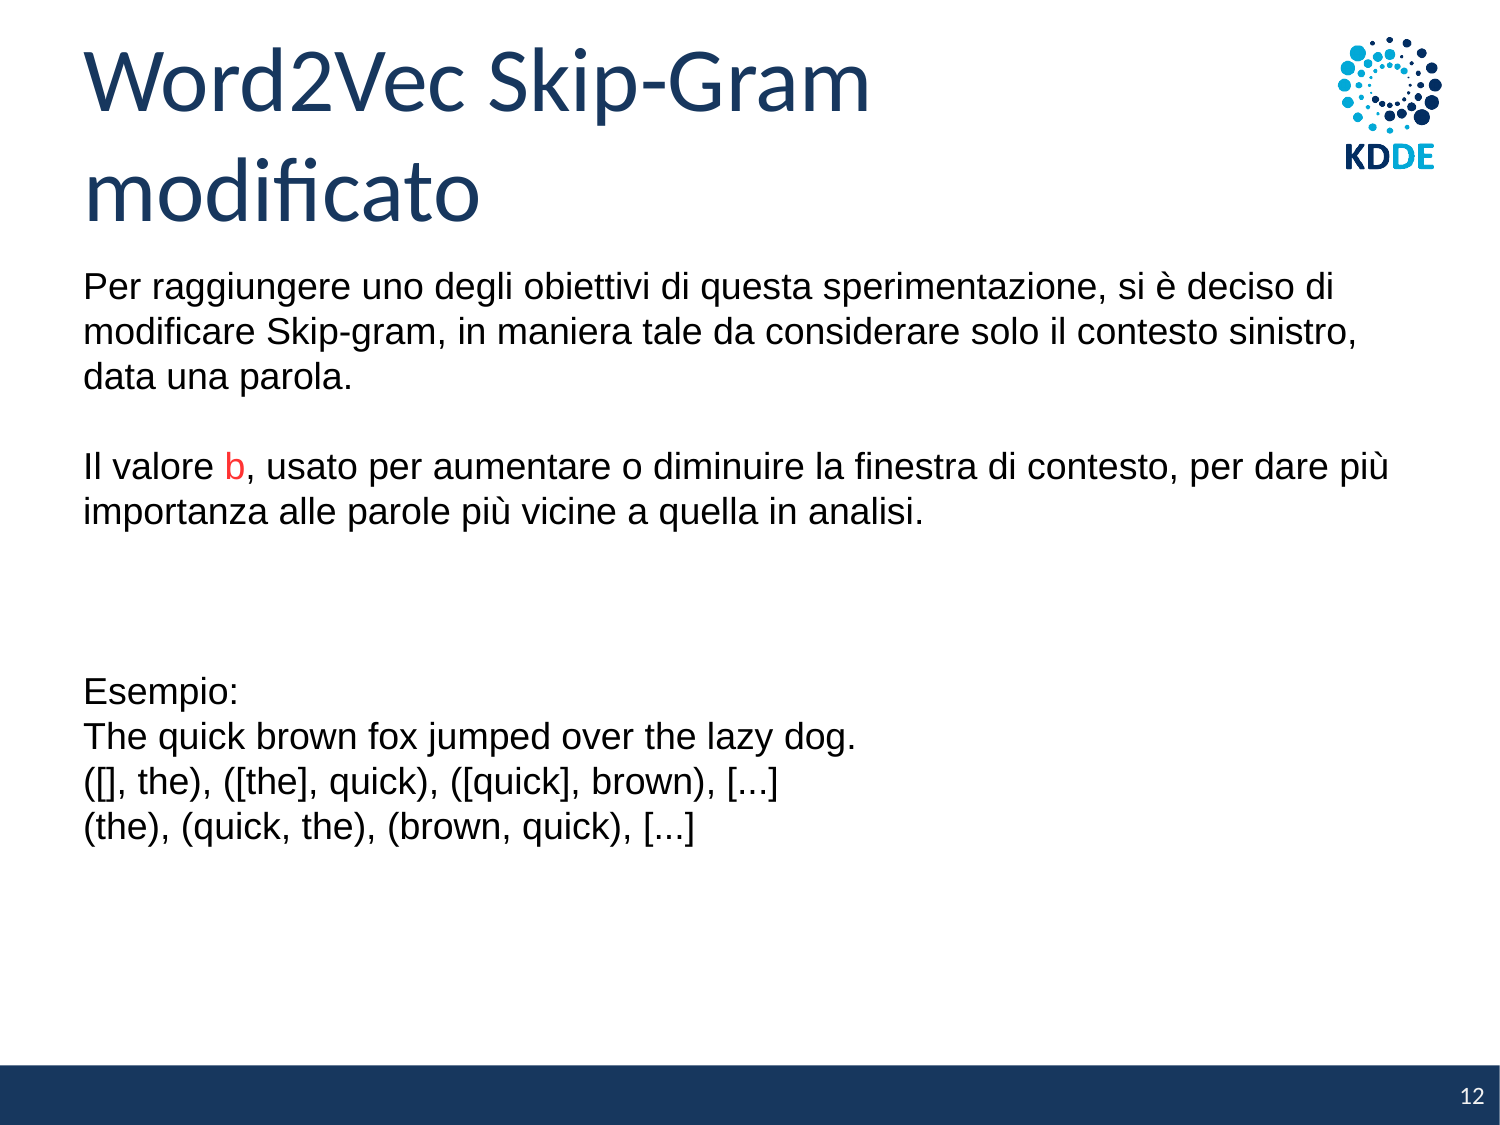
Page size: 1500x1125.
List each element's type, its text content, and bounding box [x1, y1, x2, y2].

picture [1337, 36, 1443, 171]
text_box 12 [1149, 1065, 1500, 1125]
text_box Word2Vec Skip-Gram modificato [68, 36, 1252, 223]
